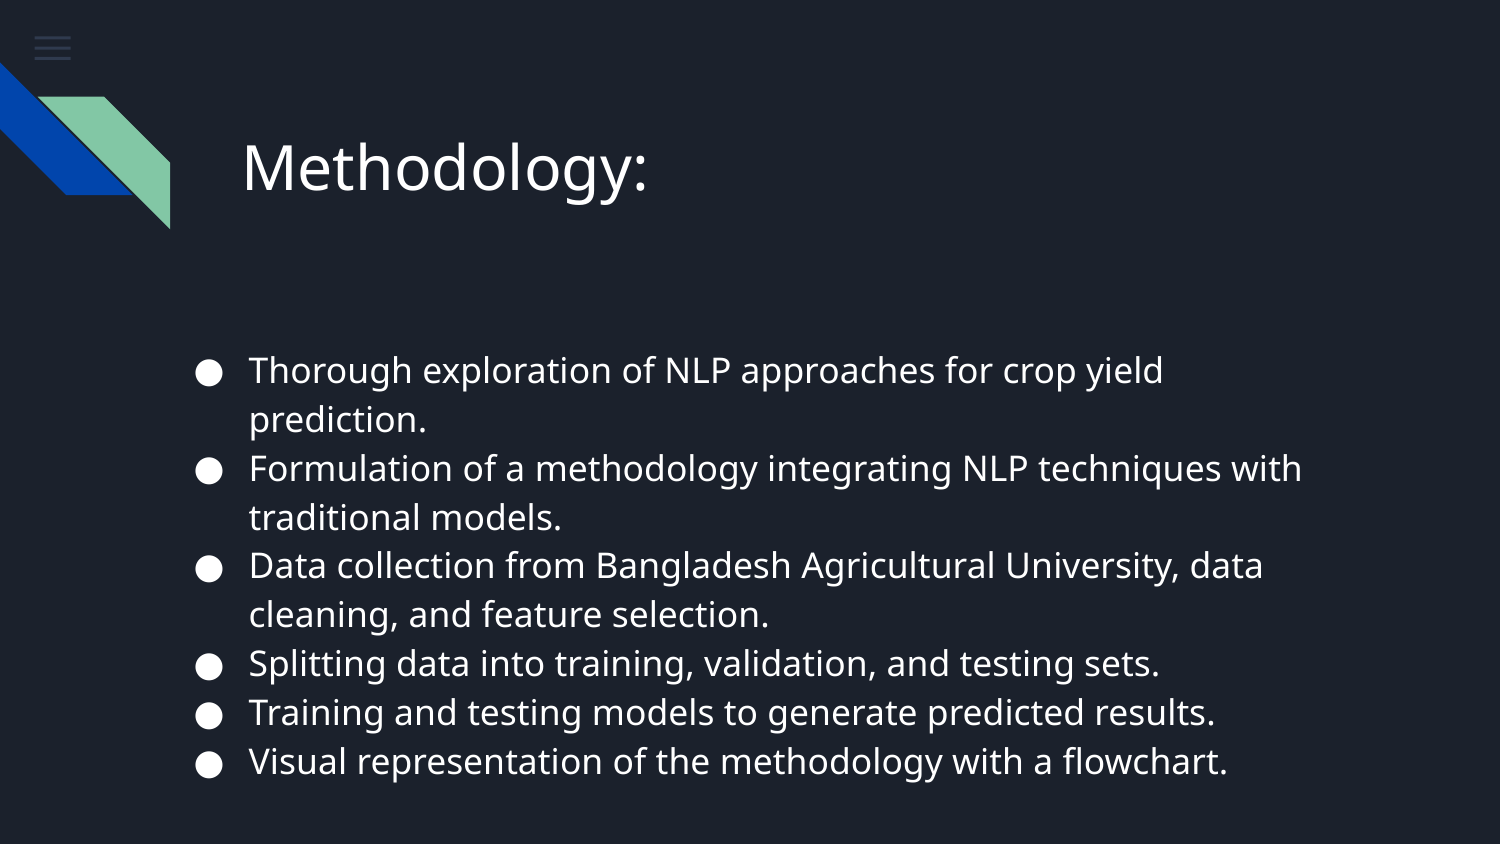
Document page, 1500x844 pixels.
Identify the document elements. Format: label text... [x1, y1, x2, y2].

list Thorough exploration of NLP approaches for crop yield prediction. Formulation of a methodology integrating NLP techniques with traditional models. Data collection from Bangladesh Agricultural University, data cleaning, and feature selection. Splitting data into training, validation, and testing sets. Training and testing models to generate predicted results. Visual representation of the methodology with a flowchart. [158, 326, 1368, 805]
title Methodology: [225, 113, 1381, 264]
